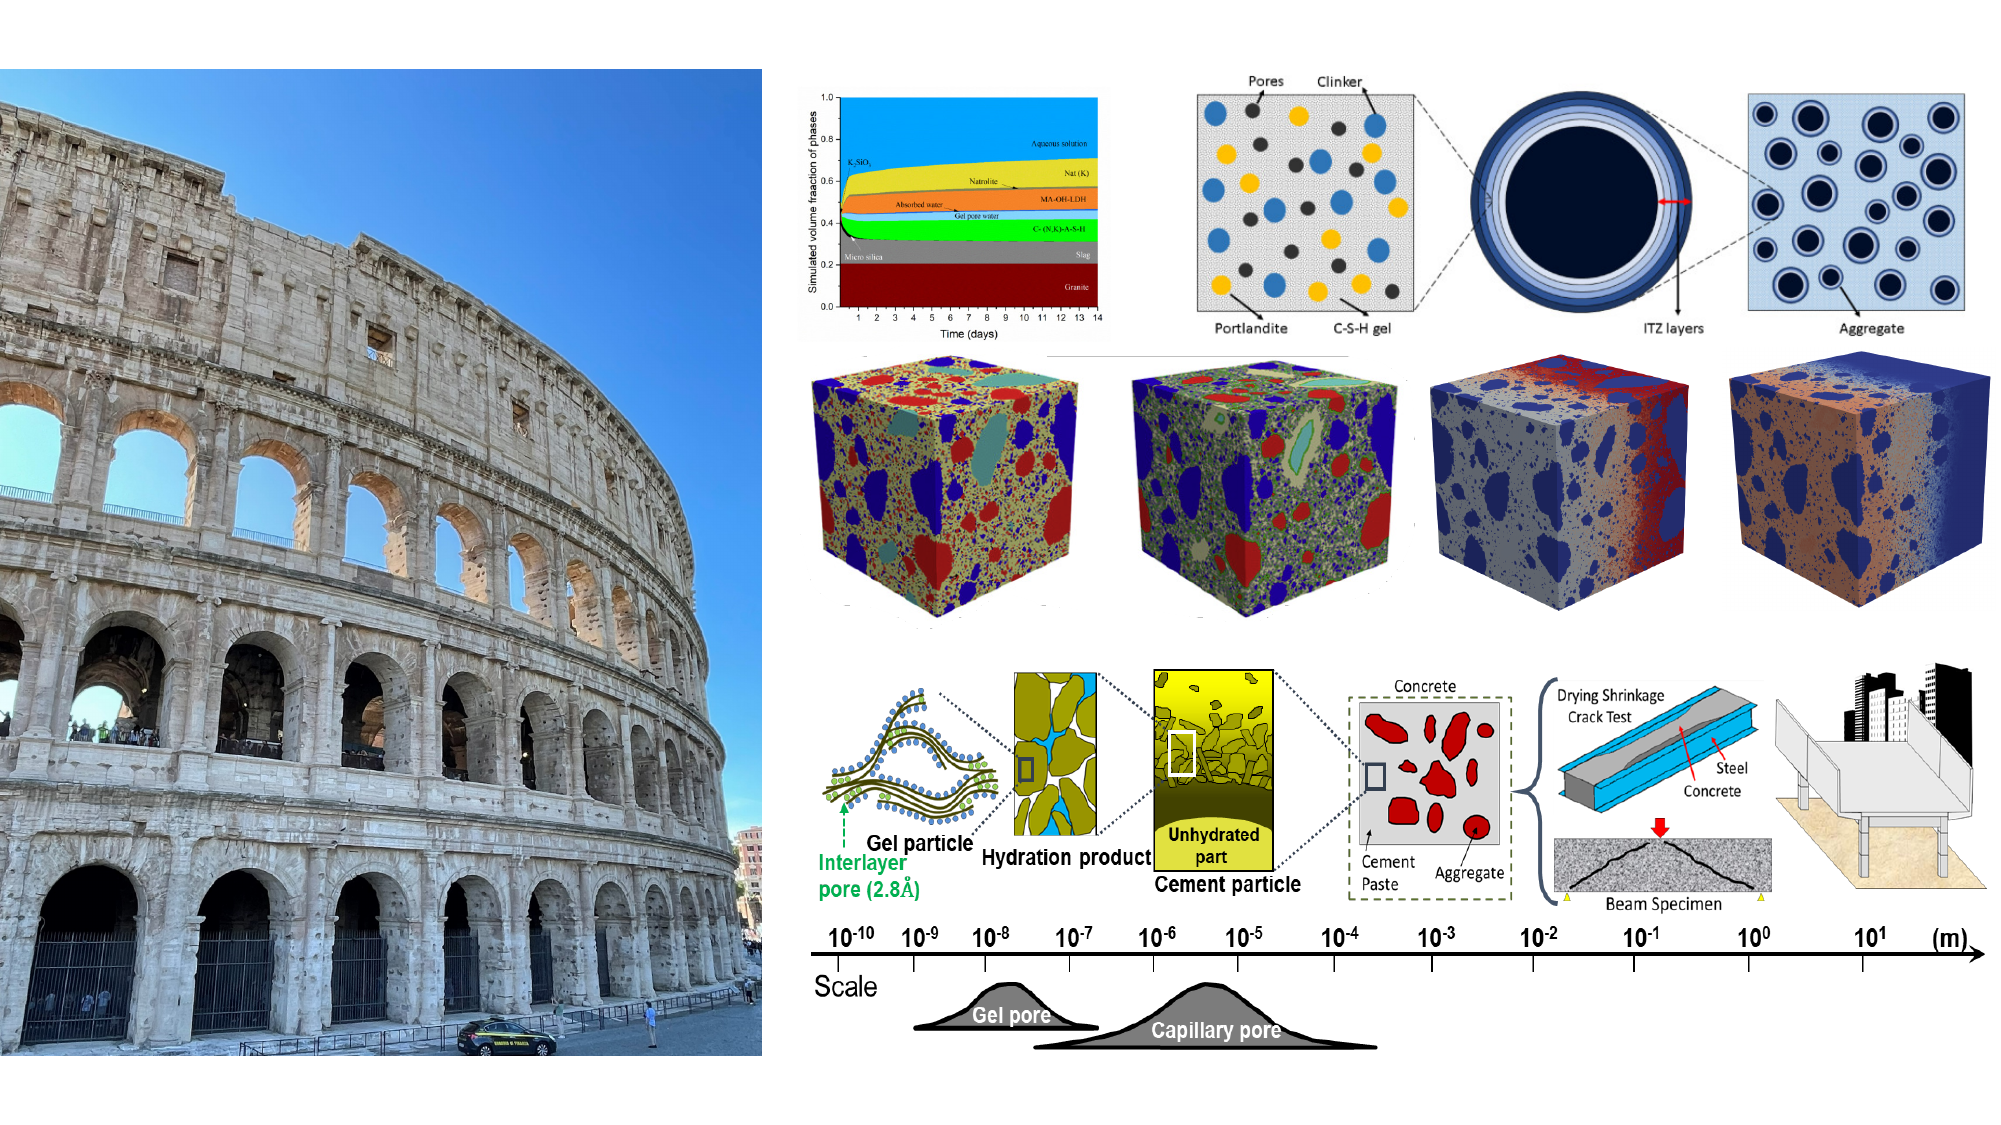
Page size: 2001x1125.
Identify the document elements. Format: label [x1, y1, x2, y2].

text_box [0, 69, 2000, 1056]
